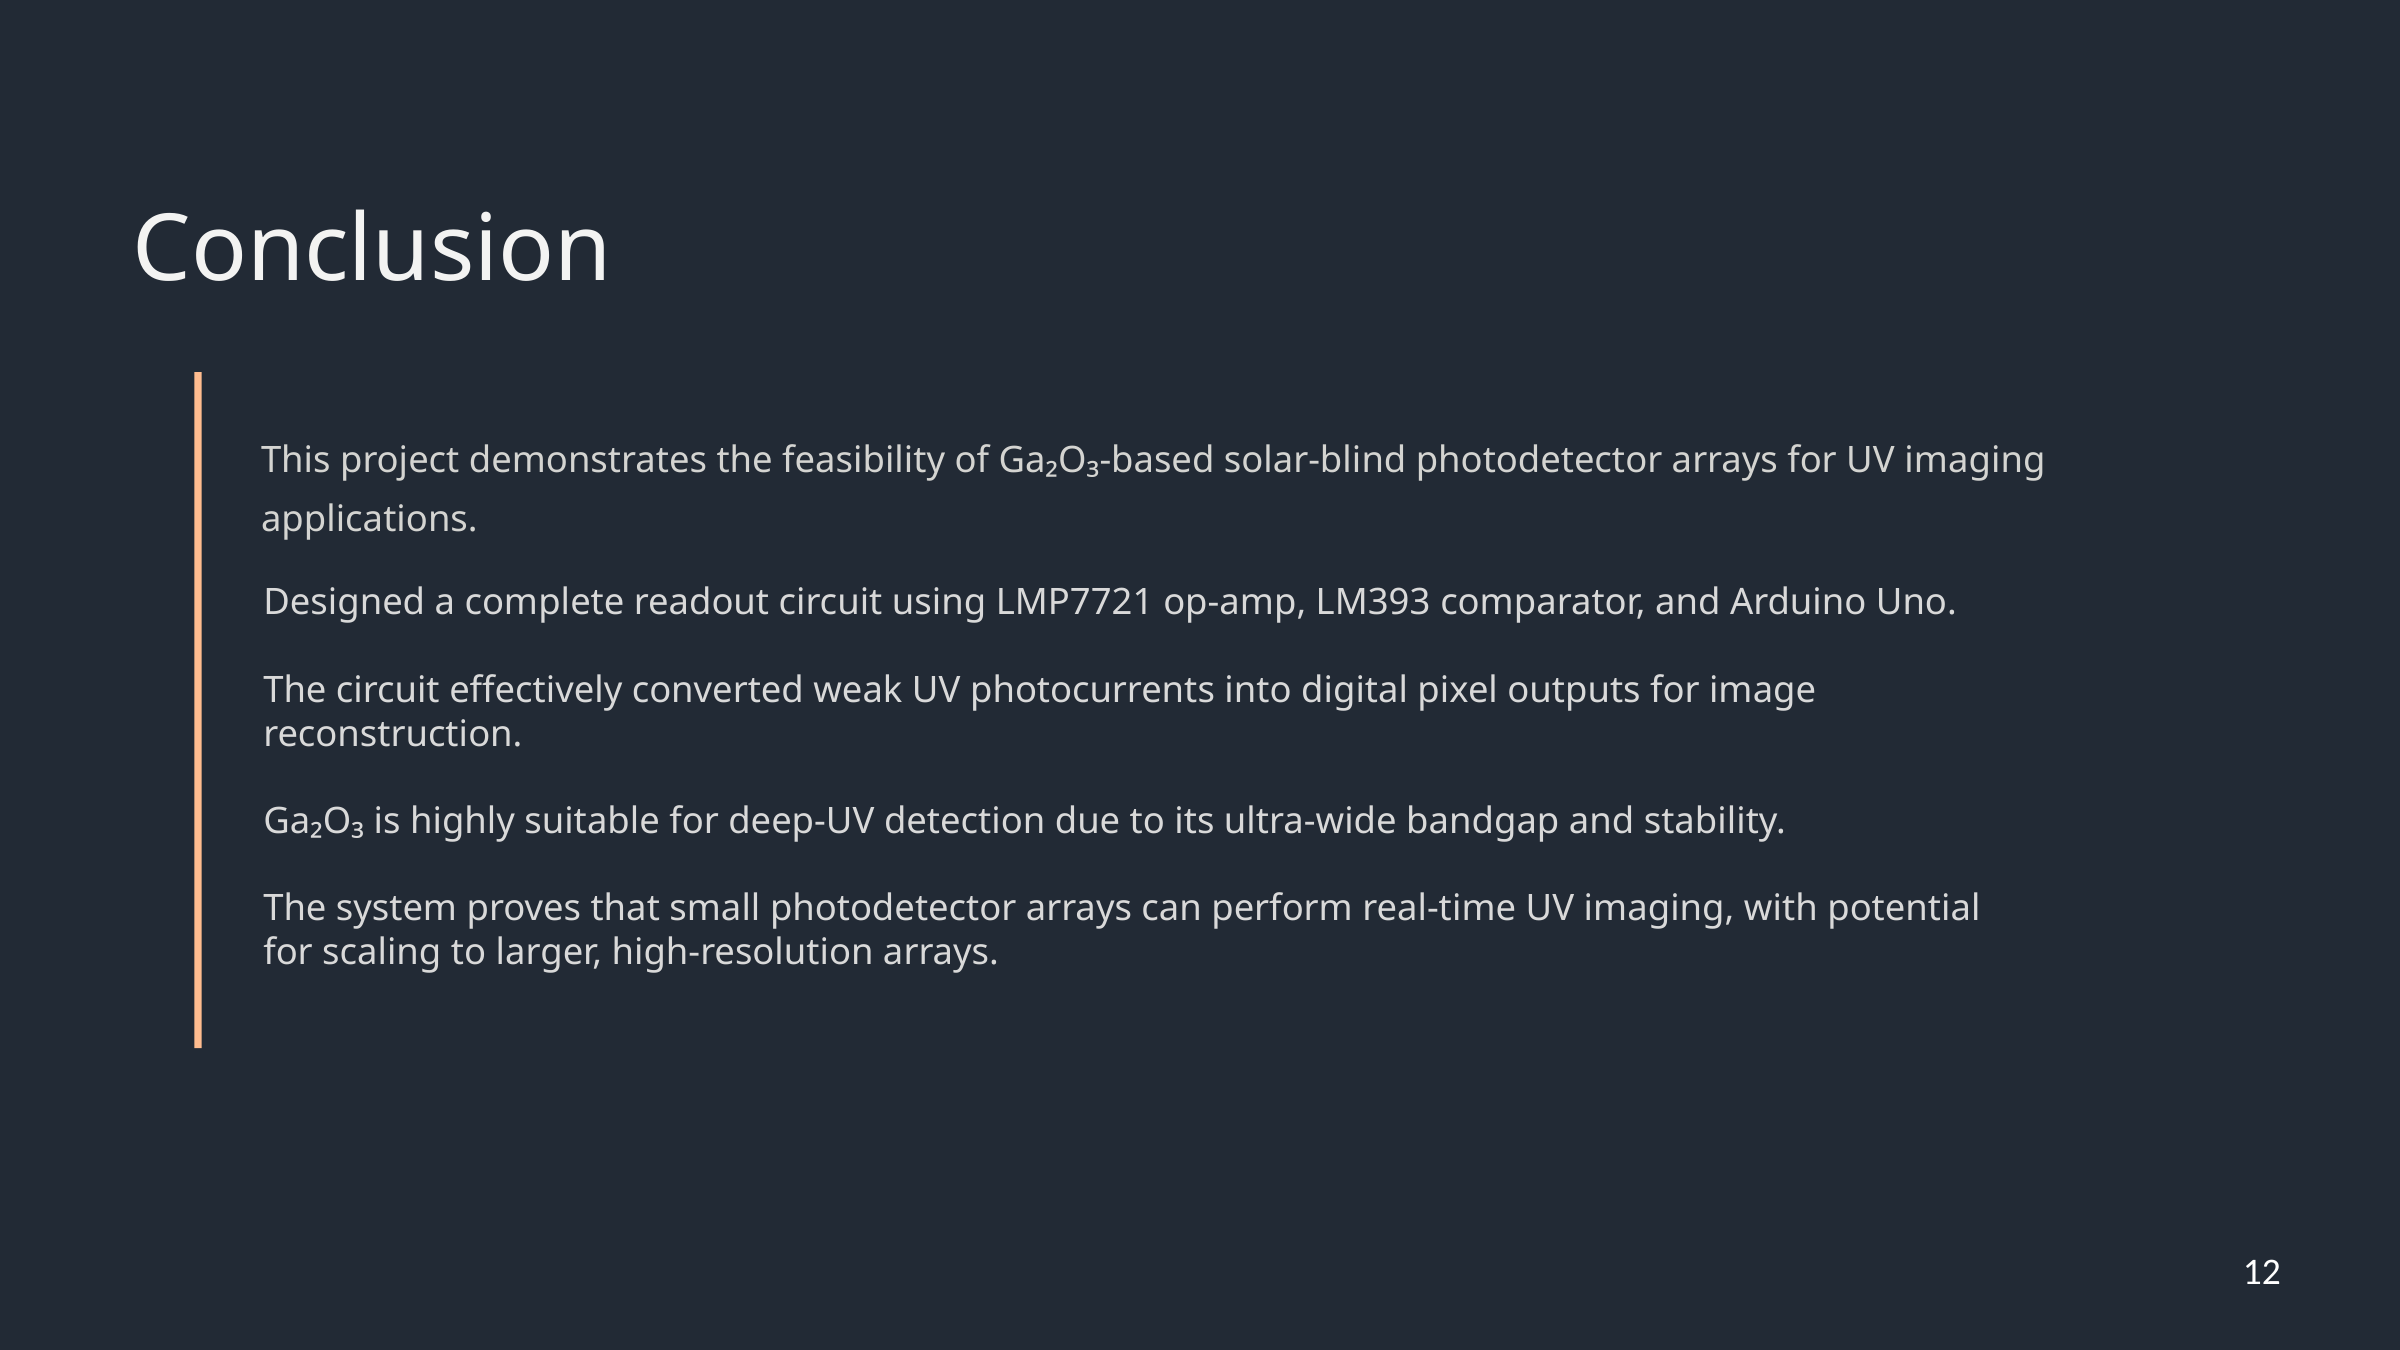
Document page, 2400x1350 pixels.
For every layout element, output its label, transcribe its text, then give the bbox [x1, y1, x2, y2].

text_box Conclusion [132, 183, 1063, 300]
text_box This project demonstrates the feasibility of Ga₂O₃-based solar-blind photodetector arrays for UV imaging applications. [261, 420, 2122, 500]
text_box 12 [2228, 1240, 2309, 1300]
text_box [194, 372, 202, 1049]
text_box Designed a complete readout circuit using LMP7721 op-amp, LM393 comparator, and Arduino Uno. The circuit effectively converted weak UV photocurrents into digital pixel outputs for image reconstruction. Ga₂O₃ is highly suitable for deep-UV detection due to its ultra-wide bandgap and stability. The system proves that small photodetector arrays can perform real-time UV imaging, with potential for scaling to larger, high-resolution arrays. [248, 571, 2007, 980]
